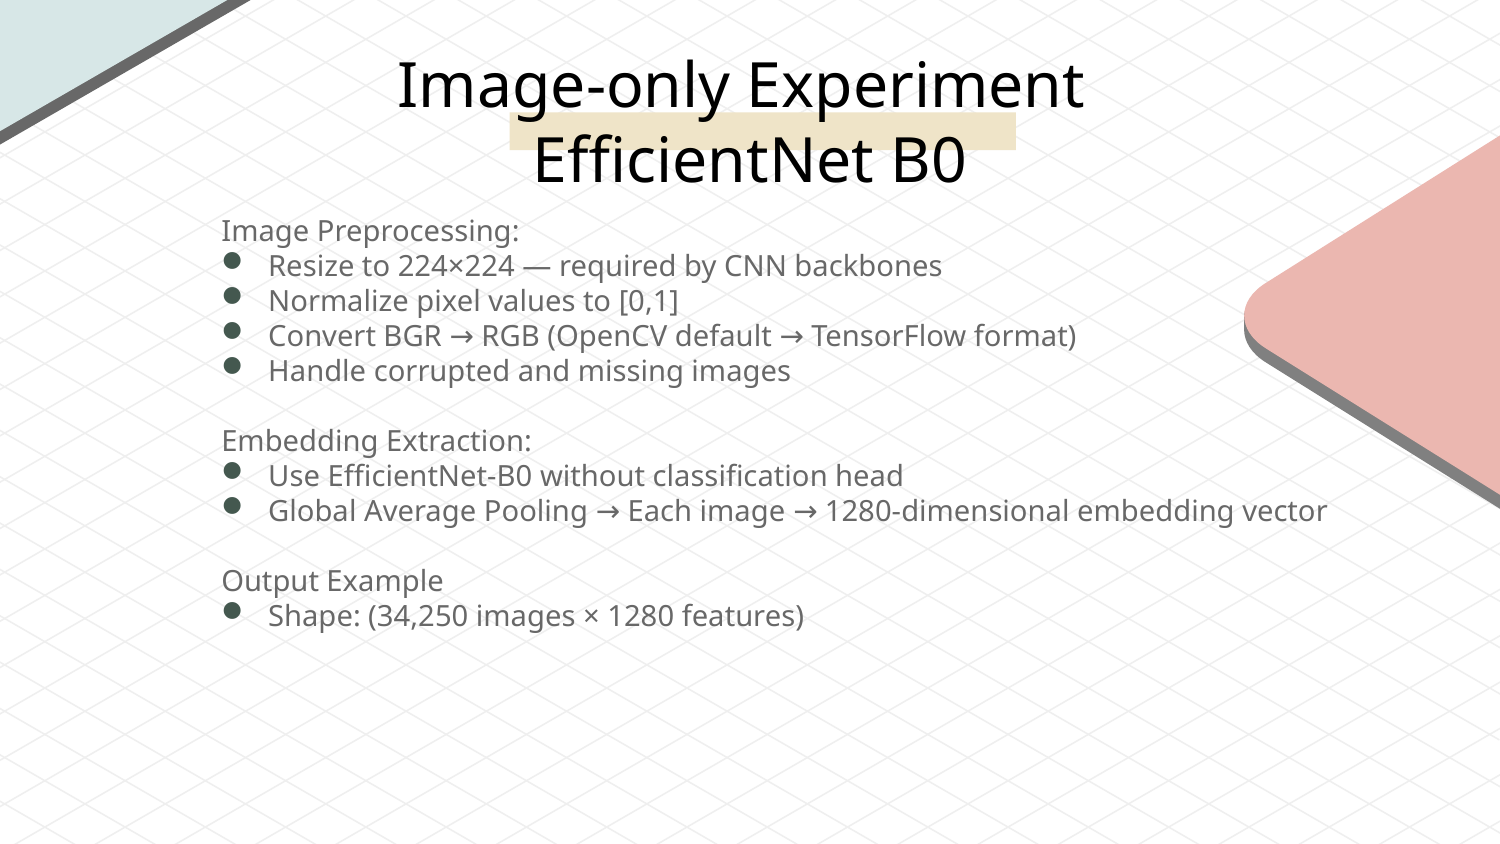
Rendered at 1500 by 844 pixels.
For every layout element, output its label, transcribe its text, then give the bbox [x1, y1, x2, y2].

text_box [0, 0, 283, 156]
list Image Preprocessing: Resize to 224×224 — required by CNN backbones Normalize pixel values to [0,1] Convert BGR → RGB (OpenCV default → TensorFlow format) Handle corrupted and missing images Embedding Extraction: Use EfficientNet-B0 without classification head Global Average Pooling → Each image → 1280-dimensional embedding vector Output Example Shape: (34,250 images × 1280 features) [206, 197, 1381, 768]
title Image-only Experiment EfficientNet B0 [118, 72, 1231, 167]
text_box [1236, 0, 1500, 526]
